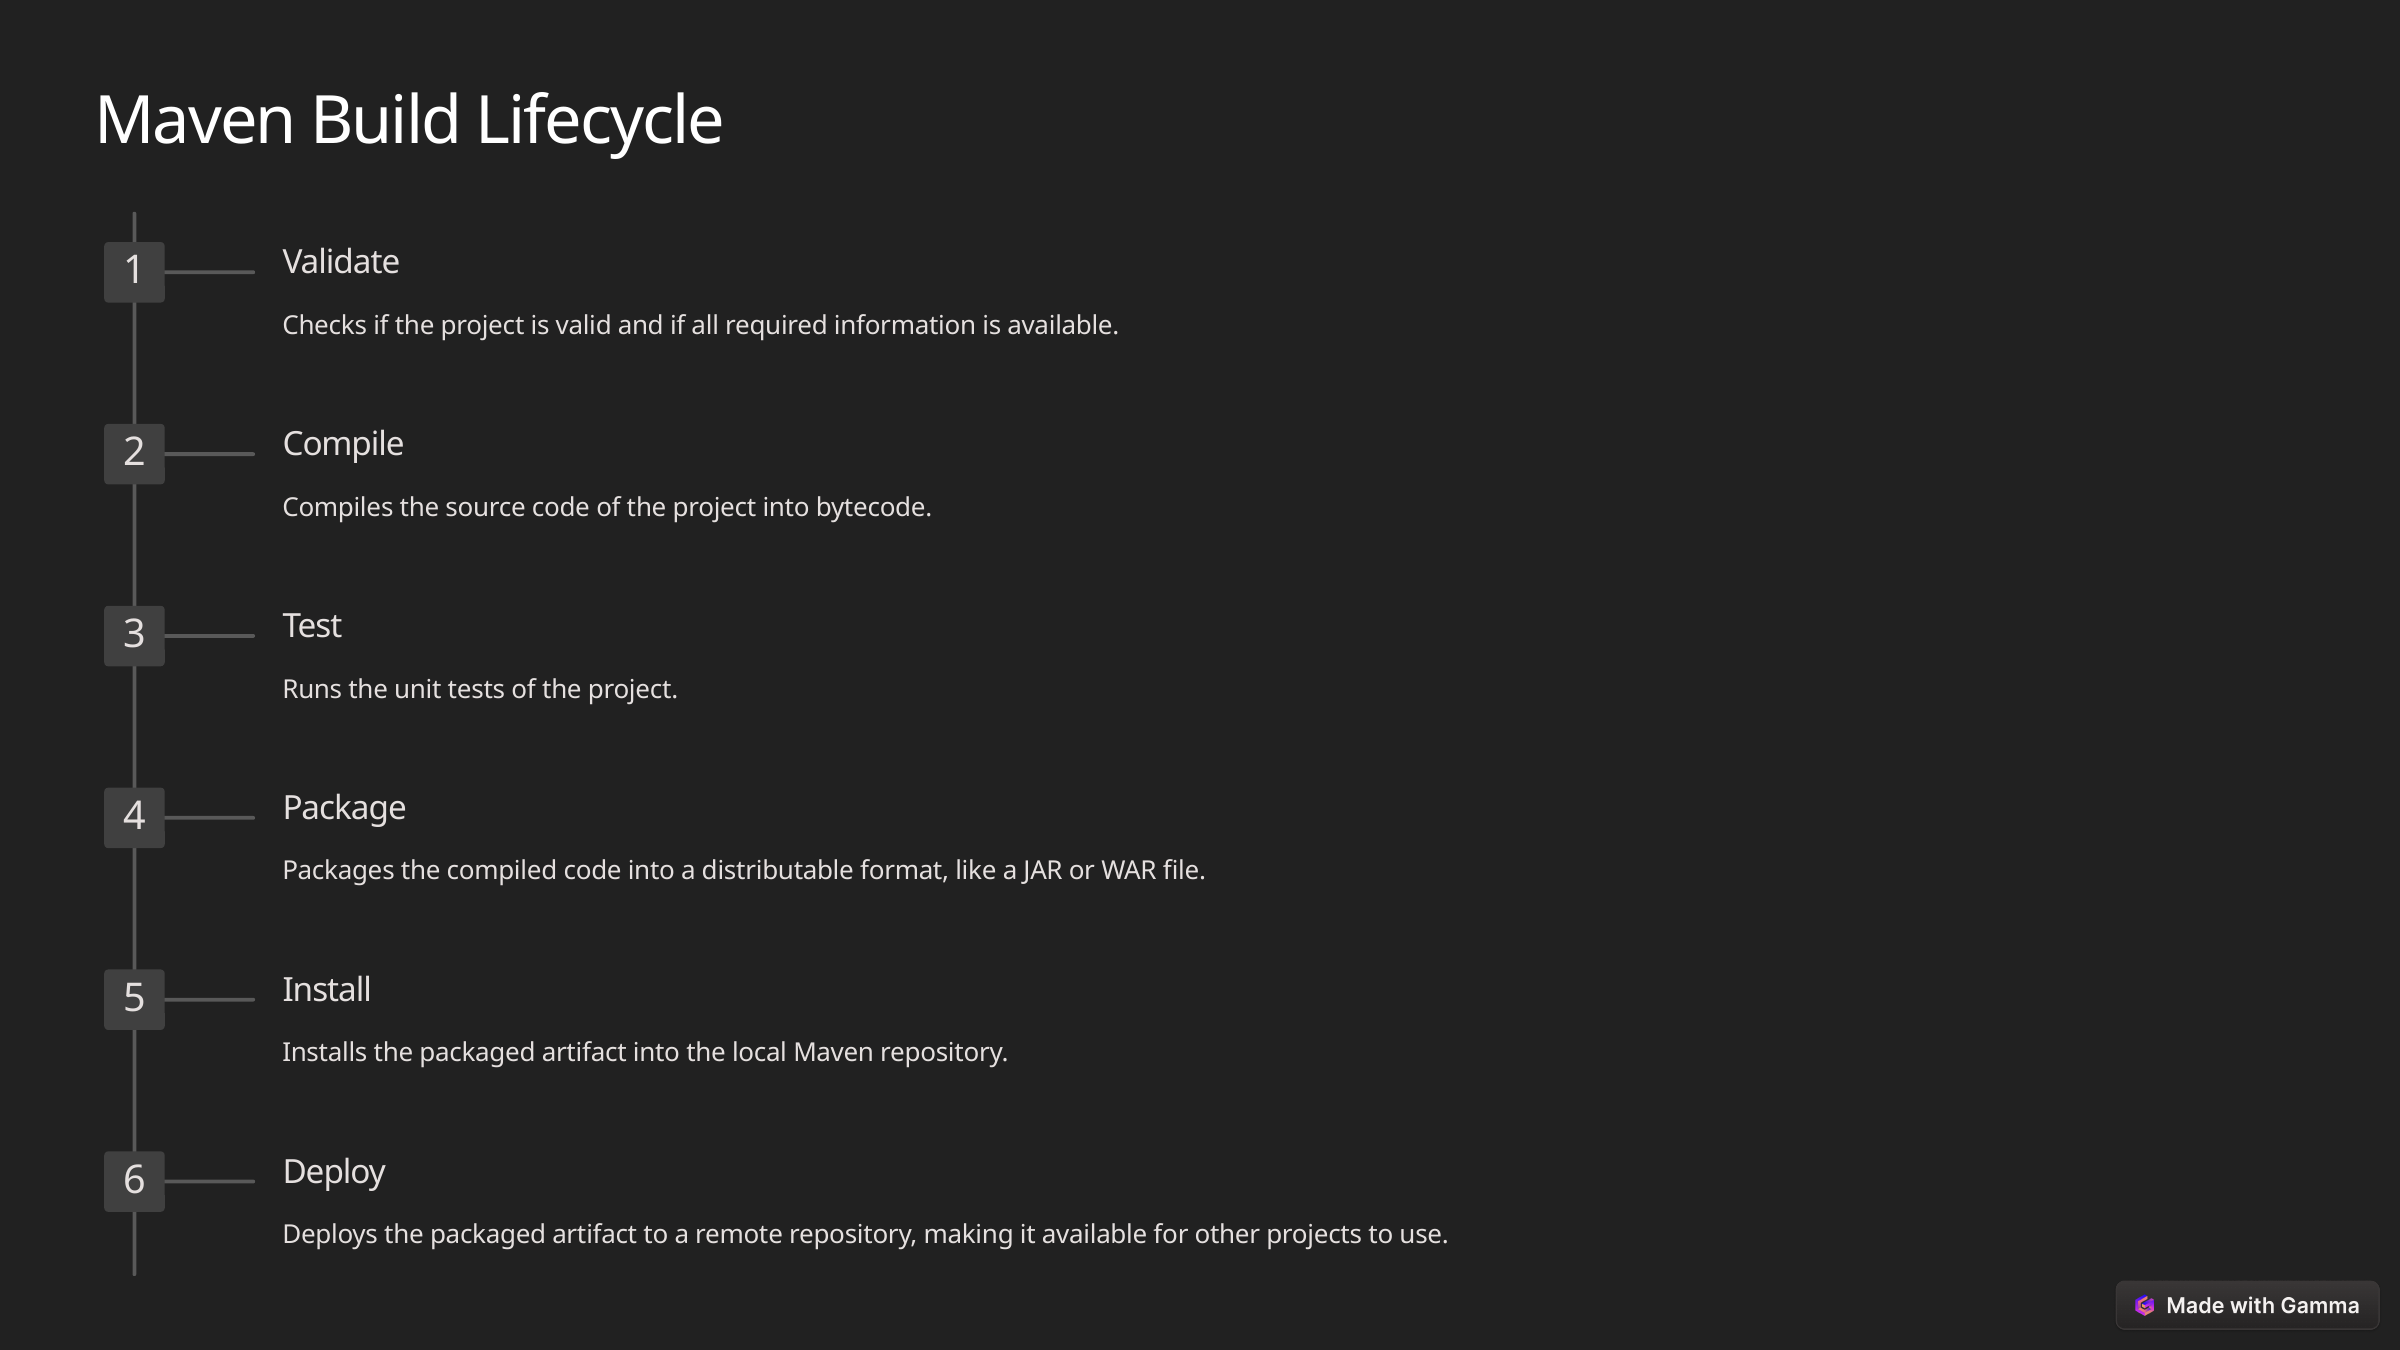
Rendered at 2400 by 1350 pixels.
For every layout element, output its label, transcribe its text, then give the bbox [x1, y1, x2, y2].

text_box [132, 1212, 137, 1277]
text_box Compiles the source code of the project into bytecode. [282, 478, 2306, 522]
text_box [132, 211, 137, 242]
text_box Compile [282, 420, 619, 463]
text_box 4 [122, 797, 146, 838]
text_box Package [282, 784, 619, 827]
text_box [132, 485, 137, 605]
text_box Checks if the project is valid and if all required information is available. [282, 296, 2306, 340]
text_box Maven Build Lifecycle [94, 73, 899, 158]
picture [2106, 1271, 2389, 1339]
text_box [132, 1030, 137, 1151]
text_box Test [282, 602, 619, 645]
text_box [104, 242, 165, 303]
text_box Installs the packaged artifact into the local Maven repository. [282, 1024, 2306, 1068]
text_box 6 [122, 1161, 146, 1202]
text_box Validate [282, 238, 619, 281]
text_box [104, 787, 165, 849]
text_box 5 [122, 979, 146, 1020]
text_box [104, 605, 165, 667]
text_box 2 [122, 433, 146, 475]
text_box [165, 815, 256, 820]
text_box [132, 667, 137, 787]
text_box 1 [122, 252, 146, 293]
text_box Packages the compiled code into a distributable format, like a JAR or WAR file. [282, 842, 2306, 886]
text_box 3 [122, 615, 146, 657]
text_box Deploys the packaged artifact to a remote repository, making it available for other projects to use. [282, 1206, 2306, 1250]
text_box Runs the unit tests of the project. [282, 660, 2306, 704]
text_box Deploy [282, 1147, 619, 1190]
text_box [132, 303, 137, 423]
text_box [104, 1151, 165, 1212]
text_box [104, 969, 165, 1030]
text_box [165, 452, 256, 457]
text_box [165, 997, 256, 1002]
text_box [165, 270, 256, 275]
text_box [132, 849, 137, 969]
text_box [165, 1179, 256, 1184]
text_box [165, 634, 256, 638]
text_box [104, 423, 165, 485]
text_box Install [282, 966, 619, 1009]
